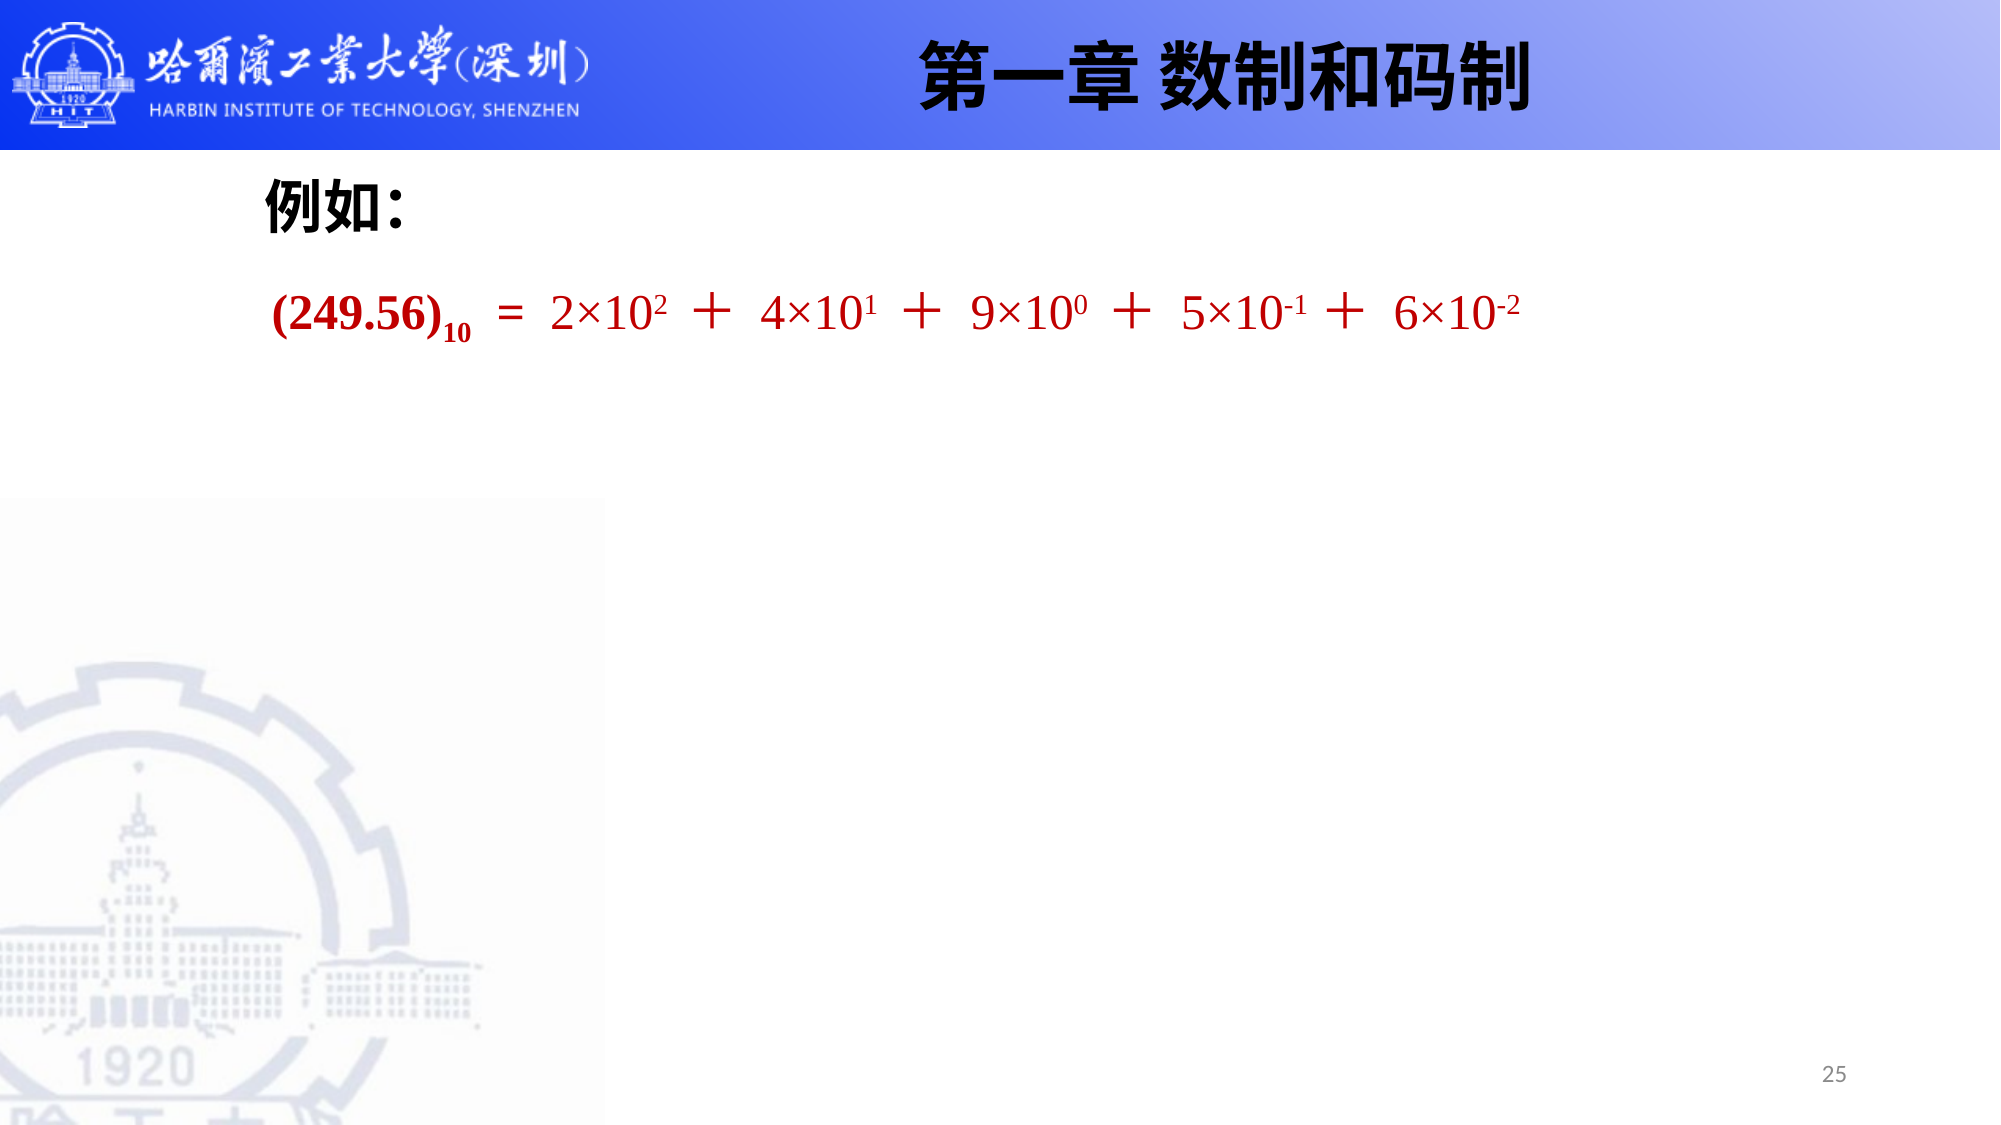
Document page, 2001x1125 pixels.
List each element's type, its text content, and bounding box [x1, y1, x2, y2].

text_box (249.56)10 = 2×102 ＋ 4×101 ＋ 9×100 ＋ 5×10-1＋ 6×10-2 [256, 272, 1716, 356]
slide_number 25 [1412, 1042, 1863, 1103]
picture [0, 498, 605, 1125]
text_box 第一章 数制和码制 [681, 11, 1769, 149]
picture [12, 22, 588, 128]
title 例如： [249, 160, 466, 260]
